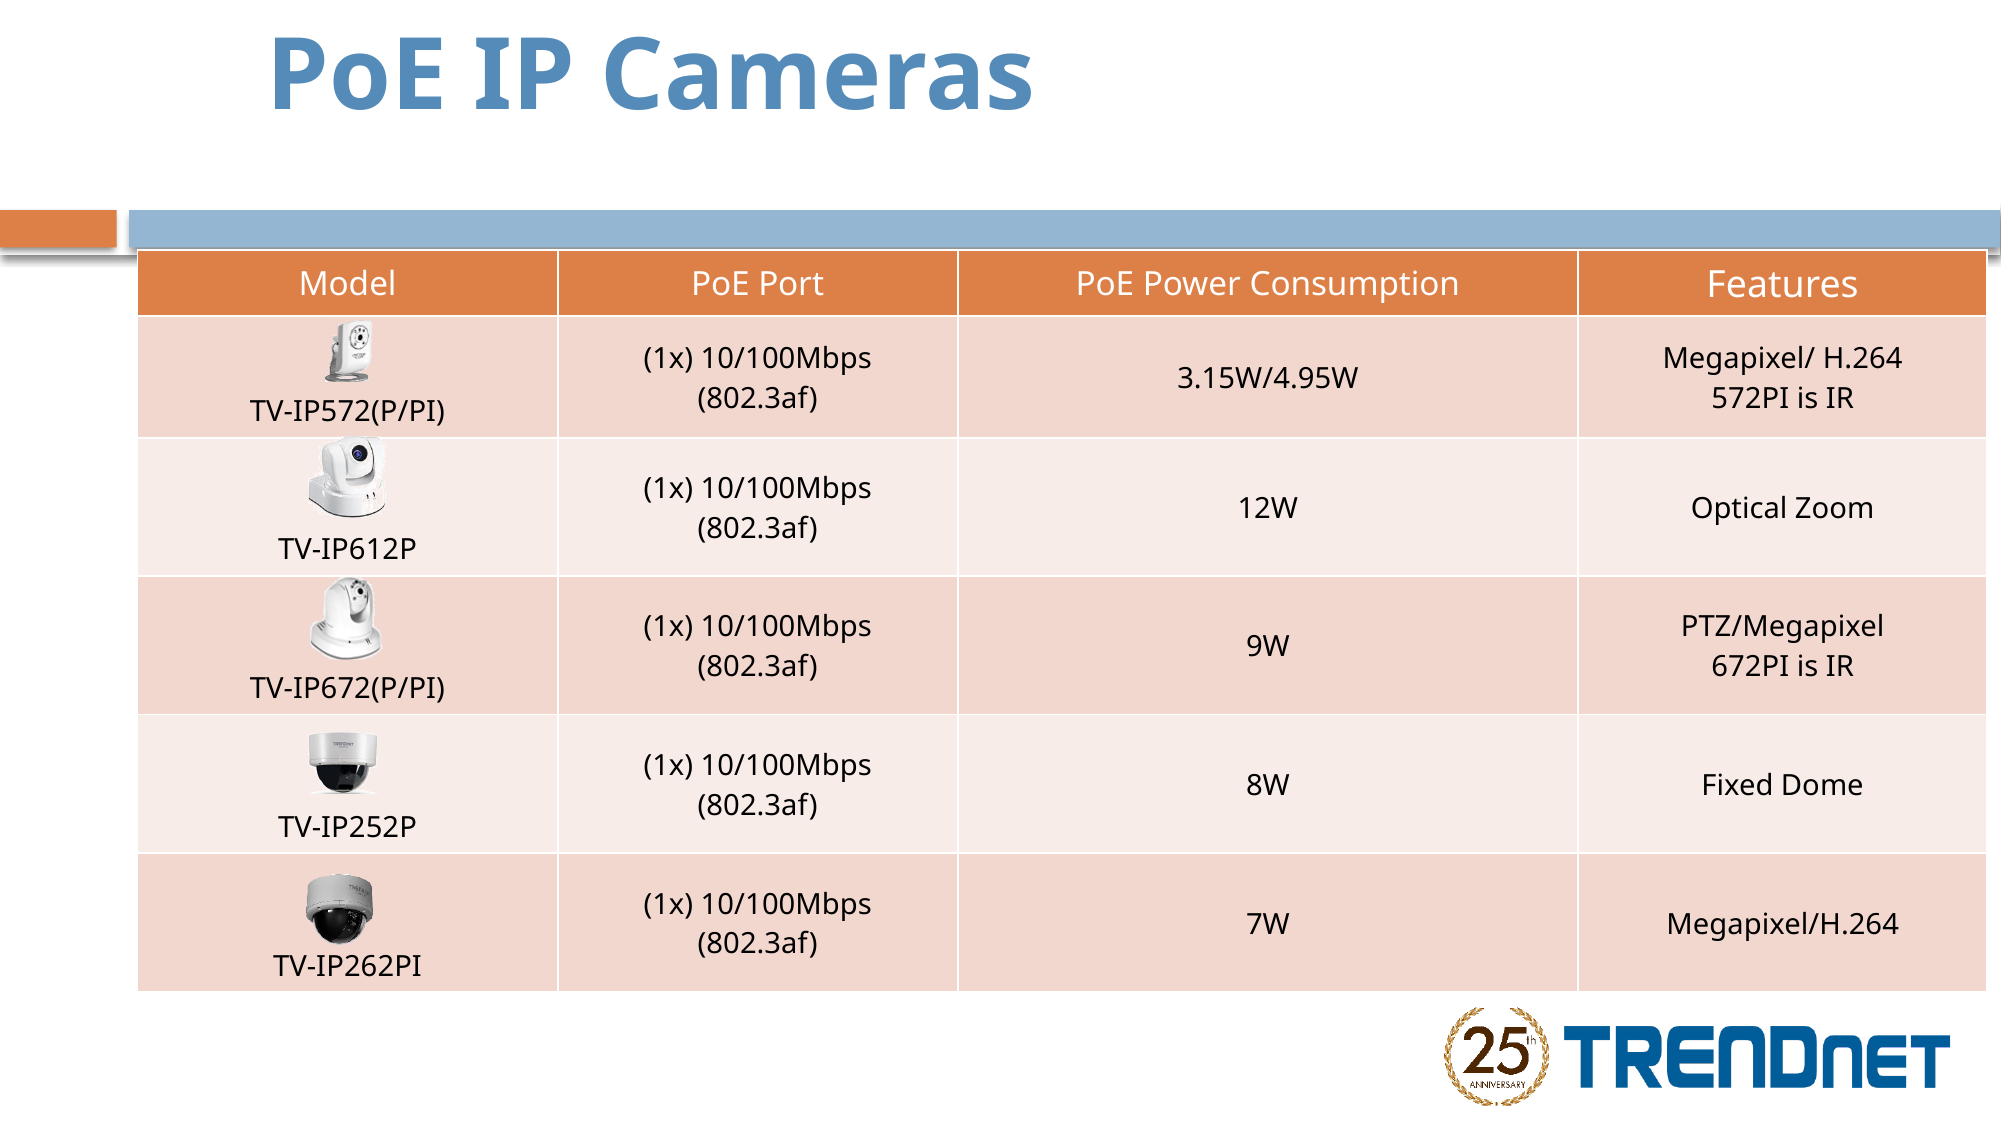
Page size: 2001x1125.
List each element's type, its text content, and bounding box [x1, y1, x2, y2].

table_cell TV-IP612P [138, 439, 557, 575]
table_cell (1x) 10/100Mbps (802.3af) [559, 715, 957, 852]
table_cell (1x) 10/100Mbps (802.3af) [559, 854, 957, 991]
table_cell 12W [959, 439, 1577, 575]
table_header Features [1579, 251, 1986, 315]
picture [1562, 1024, 1951, 1089]
table_header Model [138, 251, 557, 315]
table_header PoE Port [559, 251, 957, 315]
table_cell PTZ/Megapixel 672PI is IR [1579, 577, 1986, 714]
table_cell Megapixel/H.264 [1579, 854, 1986, 991]
table_cell 7W [959, 854, 1577, 991]
picture [305, 874, 373, 945]
table_cell TV-IP262PI [138, 854, 557, 991]
picture [1444, 1007, 1549, 1106]
picture [303, 430, 395, 526]
table_cell Fixed Dome [1579, 715, 1986, 852]
table_cell TV-IP572(P/PI) [138, 317, 557, 437]
table_cell 8W [959, 715, 1577, 852]
picture [303, 731, 388, 795]
table_cell 3.15W/4.95W [959, 317, 1577, 437]
table_cell TV-IP672(P/PI) [138, 577, 557, 714]
table_cell Megapixel/ H.264 572PI is IR [1579, 317, 1986, 437]
table_header PoE Power Consumption [959, 251, 1577, 315]
table_cell (1x) 10/100Mbps (802.3af) [559, 317, 957, 437]
table_cell (1x) 10/100Mbps (802.3af) [559, 577, 957, 714]
picture [307, 574, 390, 664]
table_cell Optical Zoom [1579, 439, 1986, 575]
table_cell TV-IP252P [138, 715, 557, 852]
picture [325, 318, 372, 382]
table_cell (1x) 10/100Mbps (802.3af) [559, 439, 957, 575]
text_box PoE IP Cameras [251, 1, 1325, 137]
table_cell 9W [959, 577, 1577, 714]
